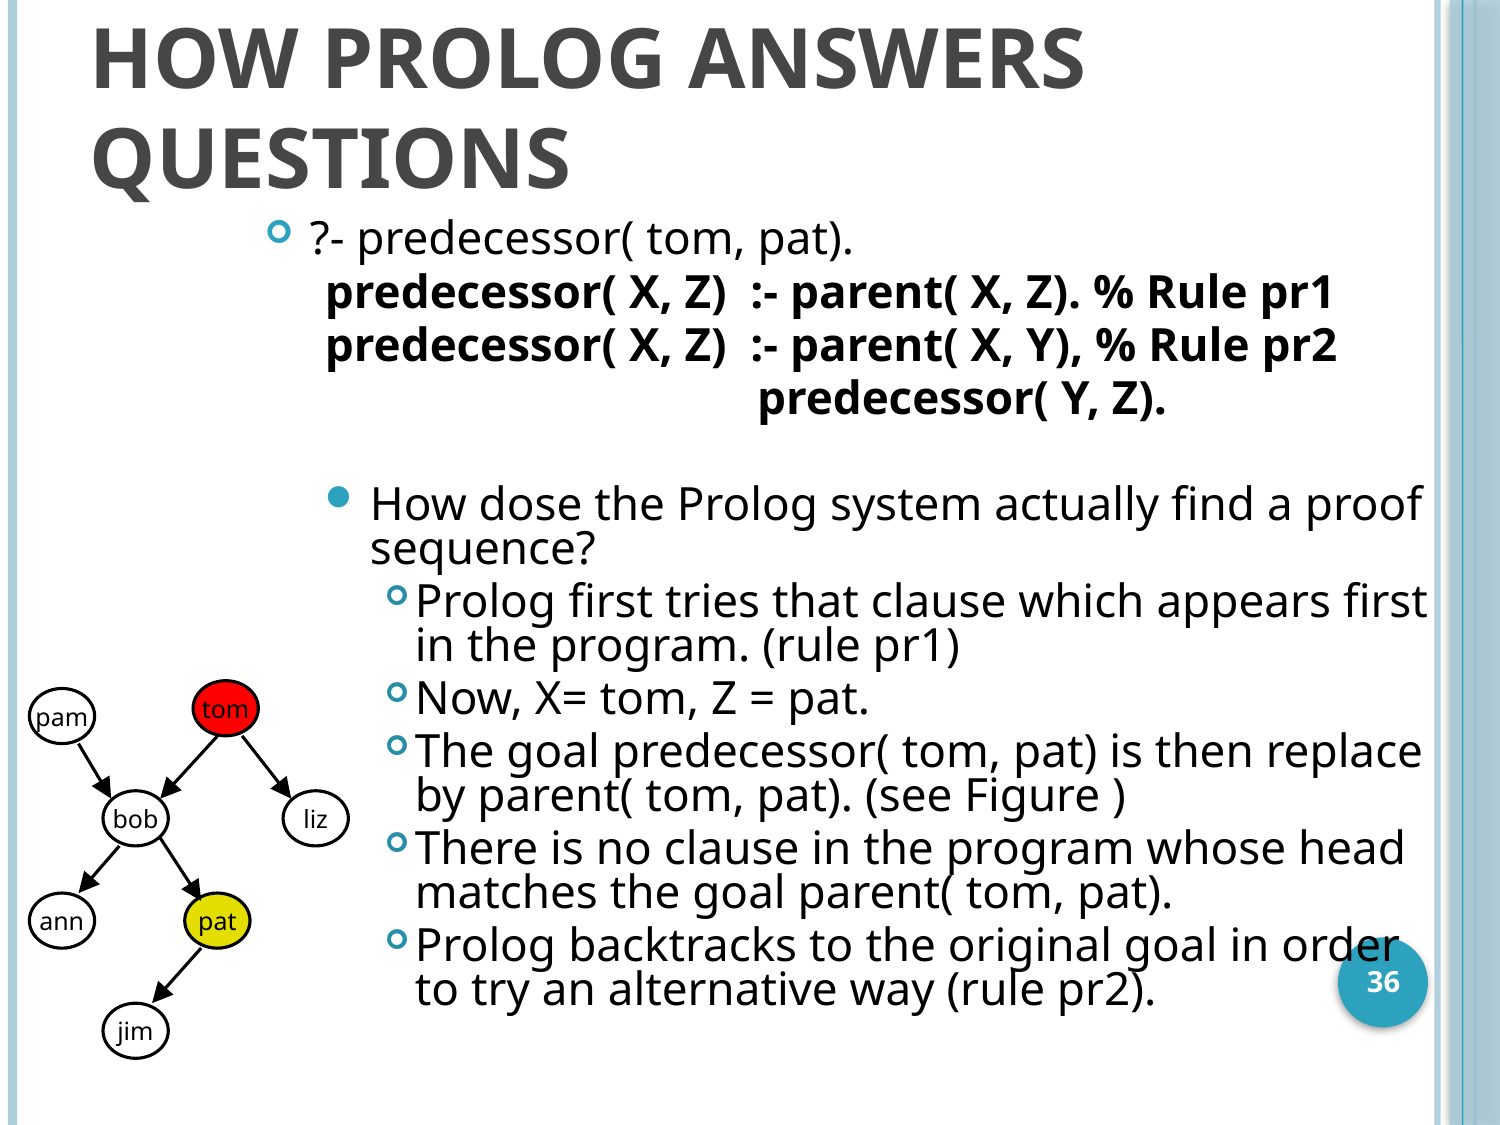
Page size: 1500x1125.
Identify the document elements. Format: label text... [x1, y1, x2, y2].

title How Prolog answers questions [75, 0, 1300, 213]
slide_number 36 [1333, 940, 1434, 1027]
list ?- predecessor( tom, pat). predecessor( X, Z) :- parent( X, Z). % Rule pr1 predecessor( X, Z) :- parent( X, Y), % Rule pr2 predecessor( Y, Z). How dose the Prolog system actually find a proof sequence? Prolog first tries that clause which appears first in the program. (rule pr1) Now, X= tom, Z = pat. The goal predecessor( tom, pat) is then replace by parent( tom, pat). (see Figure ) There is no clause in the program whose head matches the goal parent( tom, pat). Prolog backtracks to the original goal in order to try an alternative way (rule pr2). [250, 212, 1450, 1071]
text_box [28, 680, 349, 1059]
